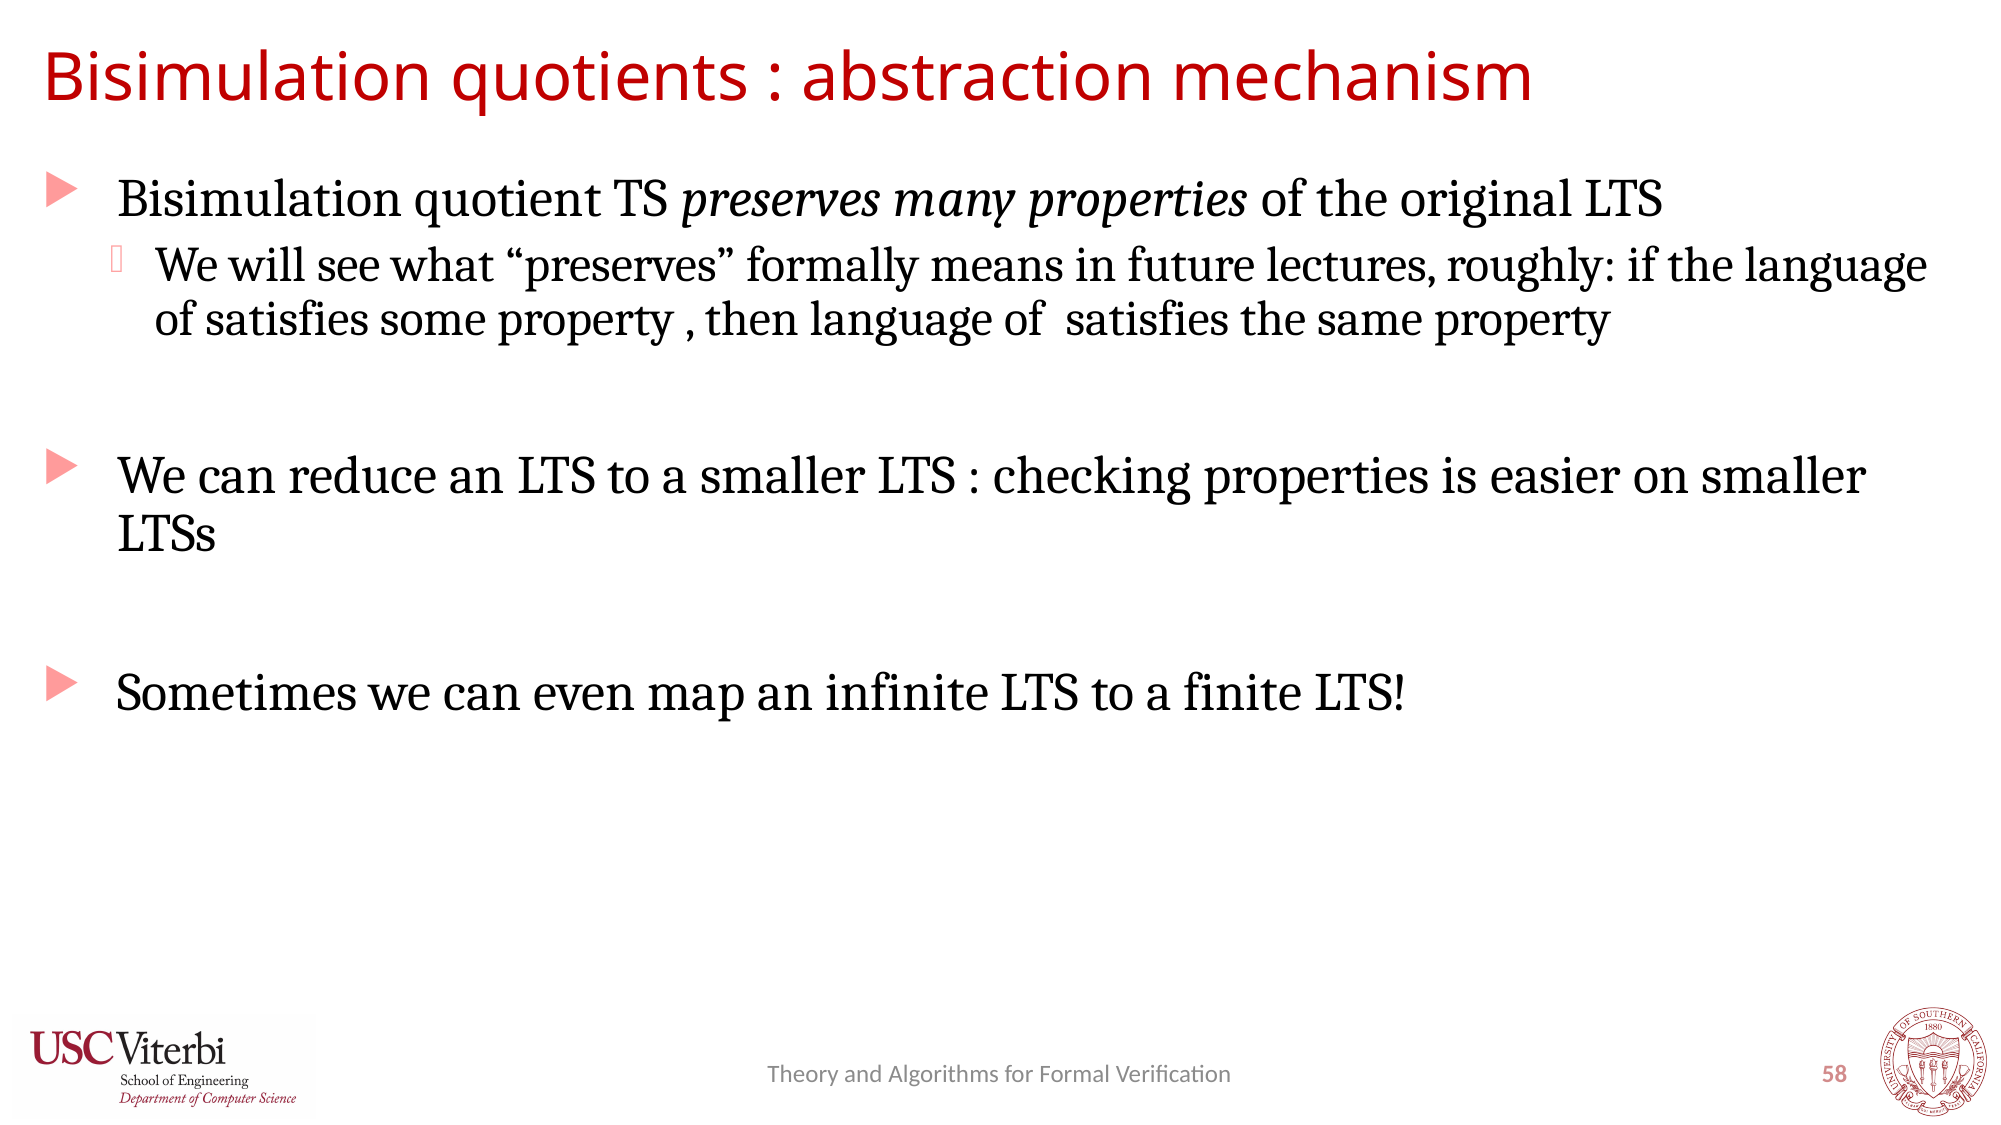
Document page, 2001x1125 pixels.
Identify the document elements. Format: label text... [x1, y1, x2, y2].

title Bisimulation quotients : abstraction mechanism [27, 18, 1819, 141]
slide_number 58 [1684, 1042, 1863, 1103]
picture [12, 1014, 316, 1119]
footer Theory and Algorithms for Formal Verification [662, 1042, 1338, 1103]
picture [1879, 1002, 1988, 1119]
